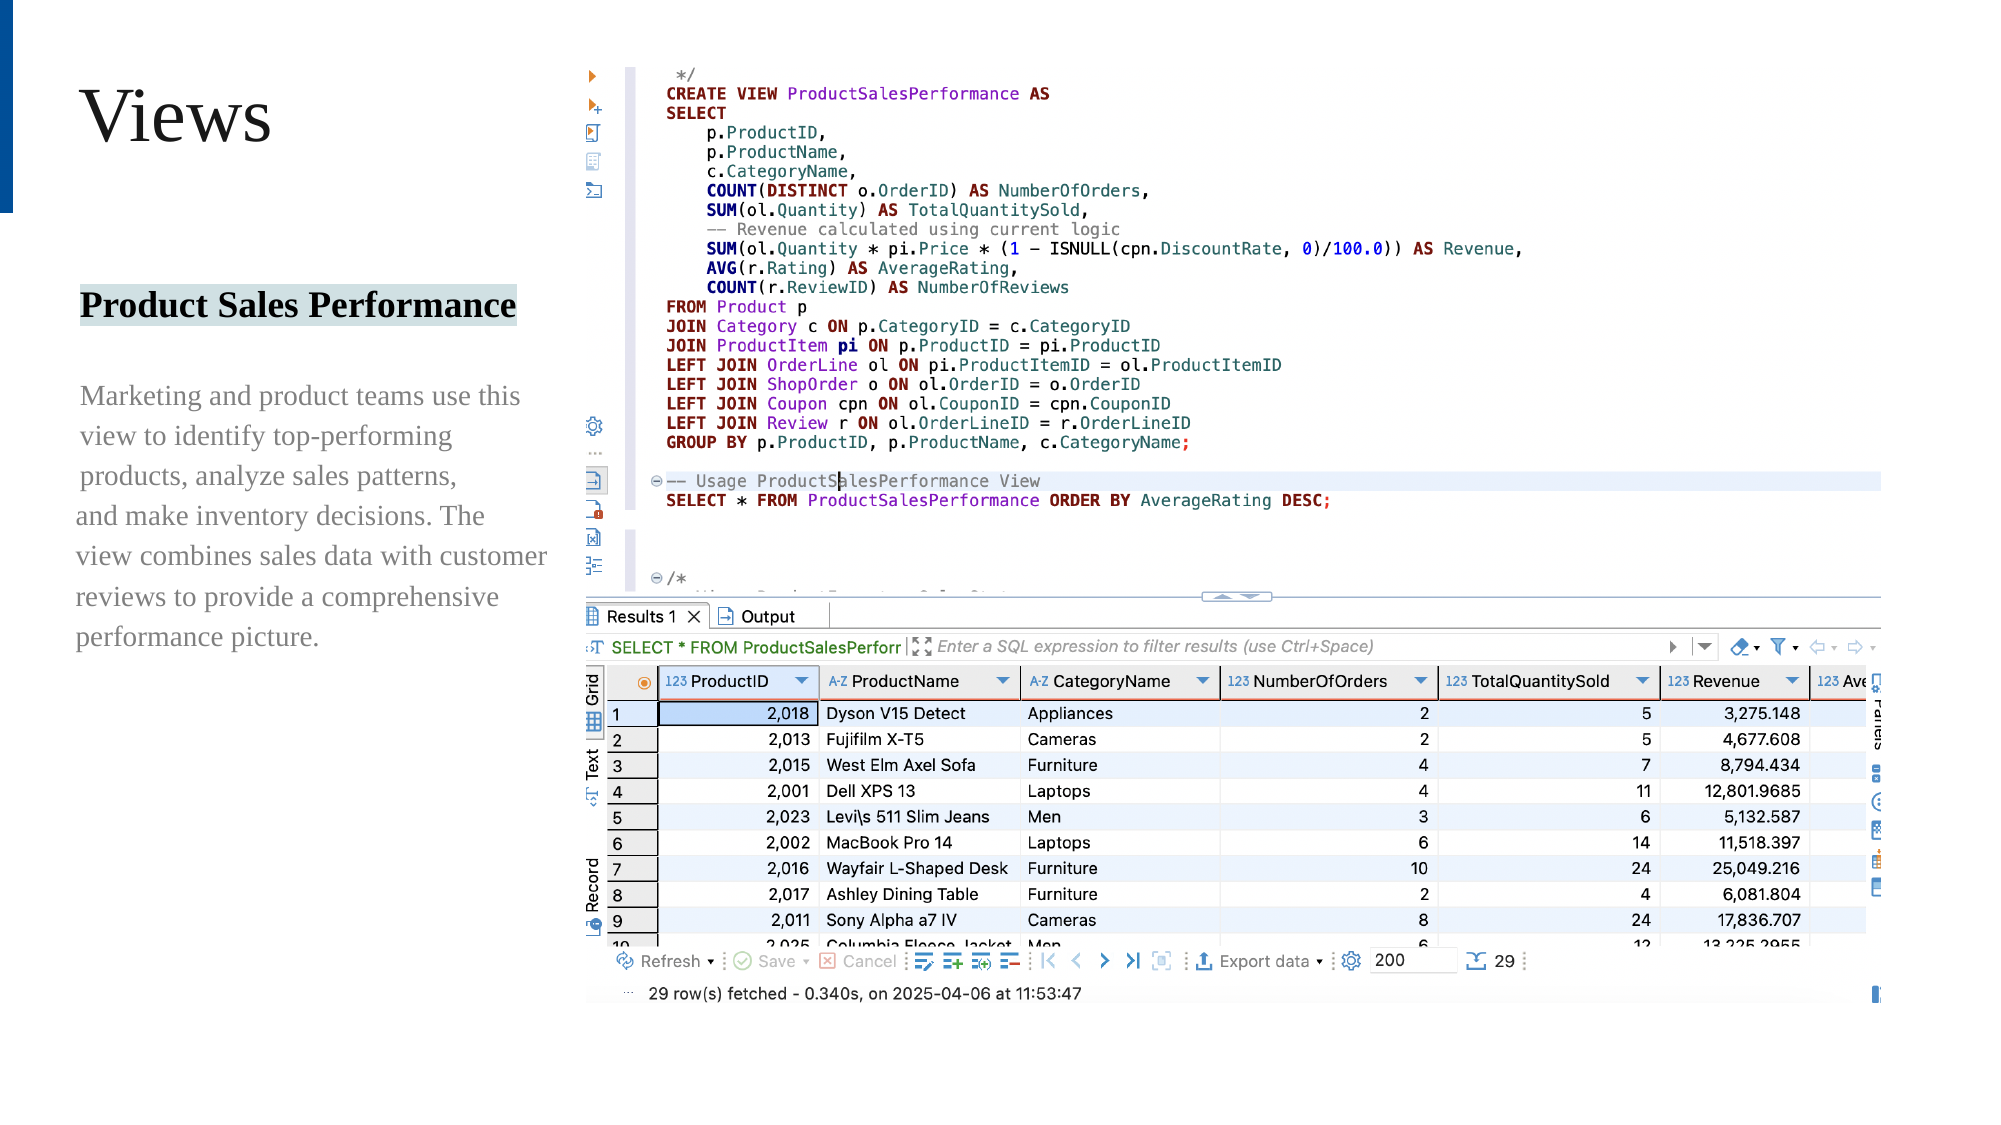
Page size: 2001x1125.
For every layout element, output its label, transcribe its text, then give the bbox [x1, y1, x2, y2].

text_box Product Sales Performance Marketing and product teams use this view to identify top-performing products, analyze sales patterns, and make inventory decisions. The view combines sales data with customer reviews to provide a comprehensive performance picture. [60, 258, 564, 745]
picture [586, 67, 1881, 1003]
picture [0, 0, 13, 213]
text_box Views [78, 57, 2000, 141]
